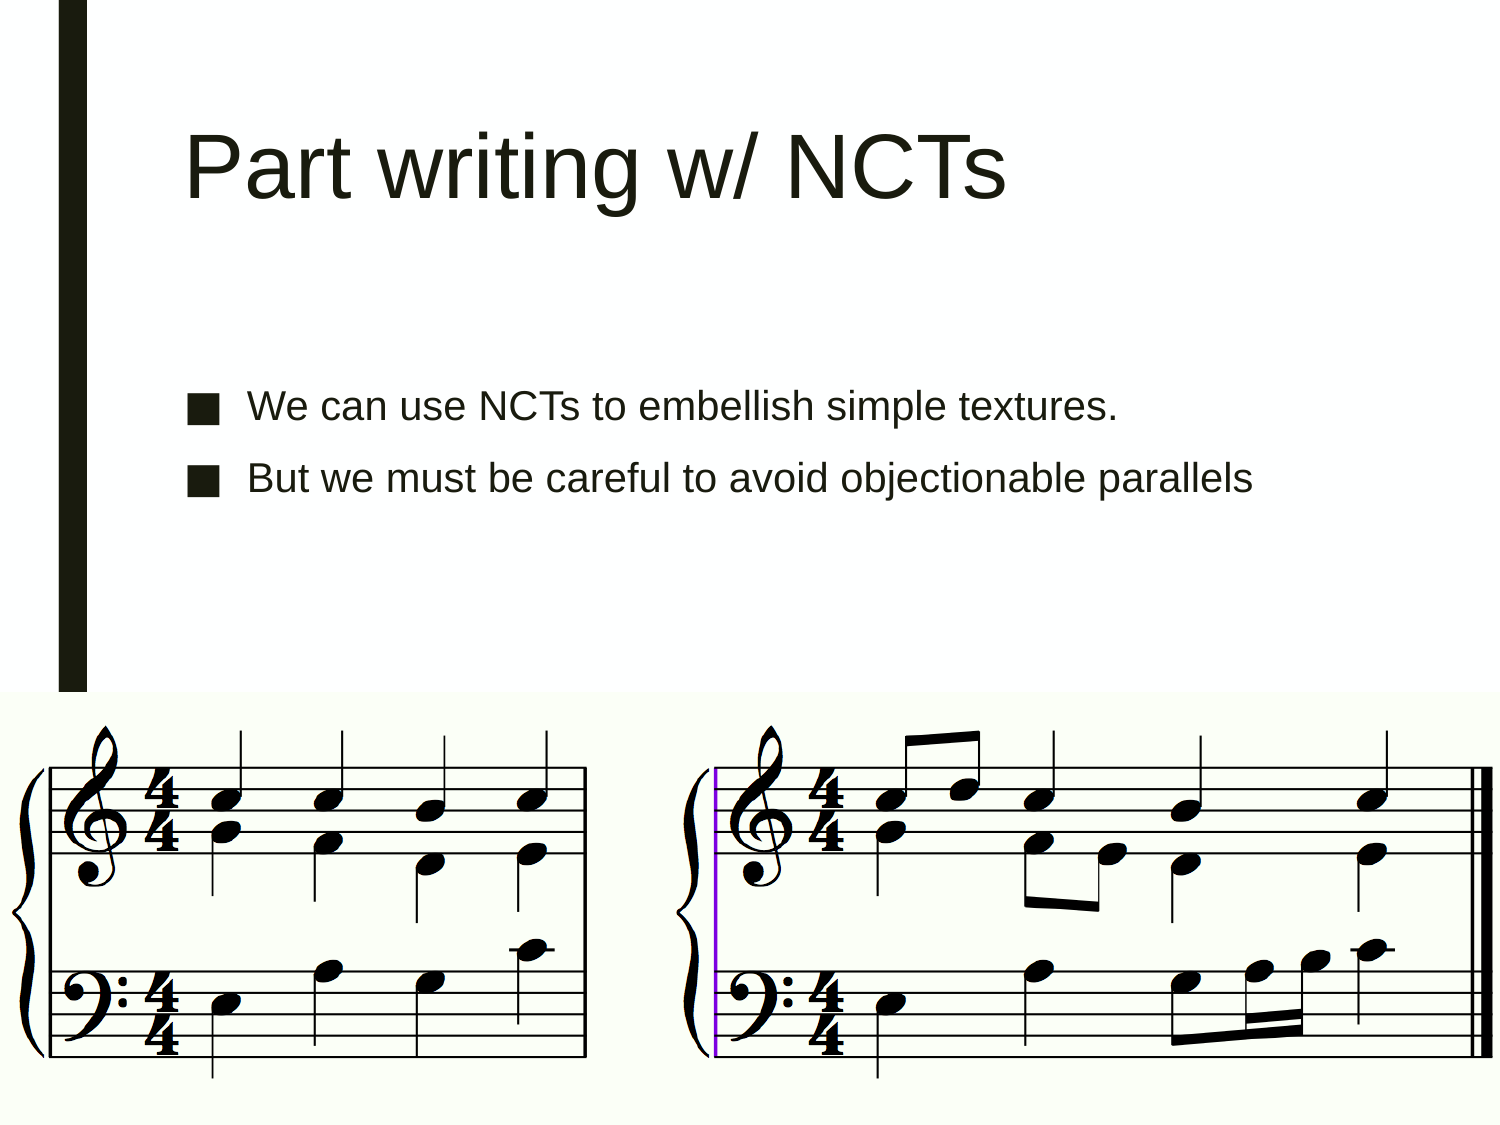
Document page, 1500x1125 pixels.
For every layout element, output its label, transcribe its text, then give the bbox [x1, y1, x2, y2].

title Part writing w/ NCTs [168, 112, 1351, 357]
picture [0, 692, 1500, 1125]
list We can use NCTs to embellish simple textures. But we must be careful to avoid objectionable parallels [168, 375, 1351, 692]
